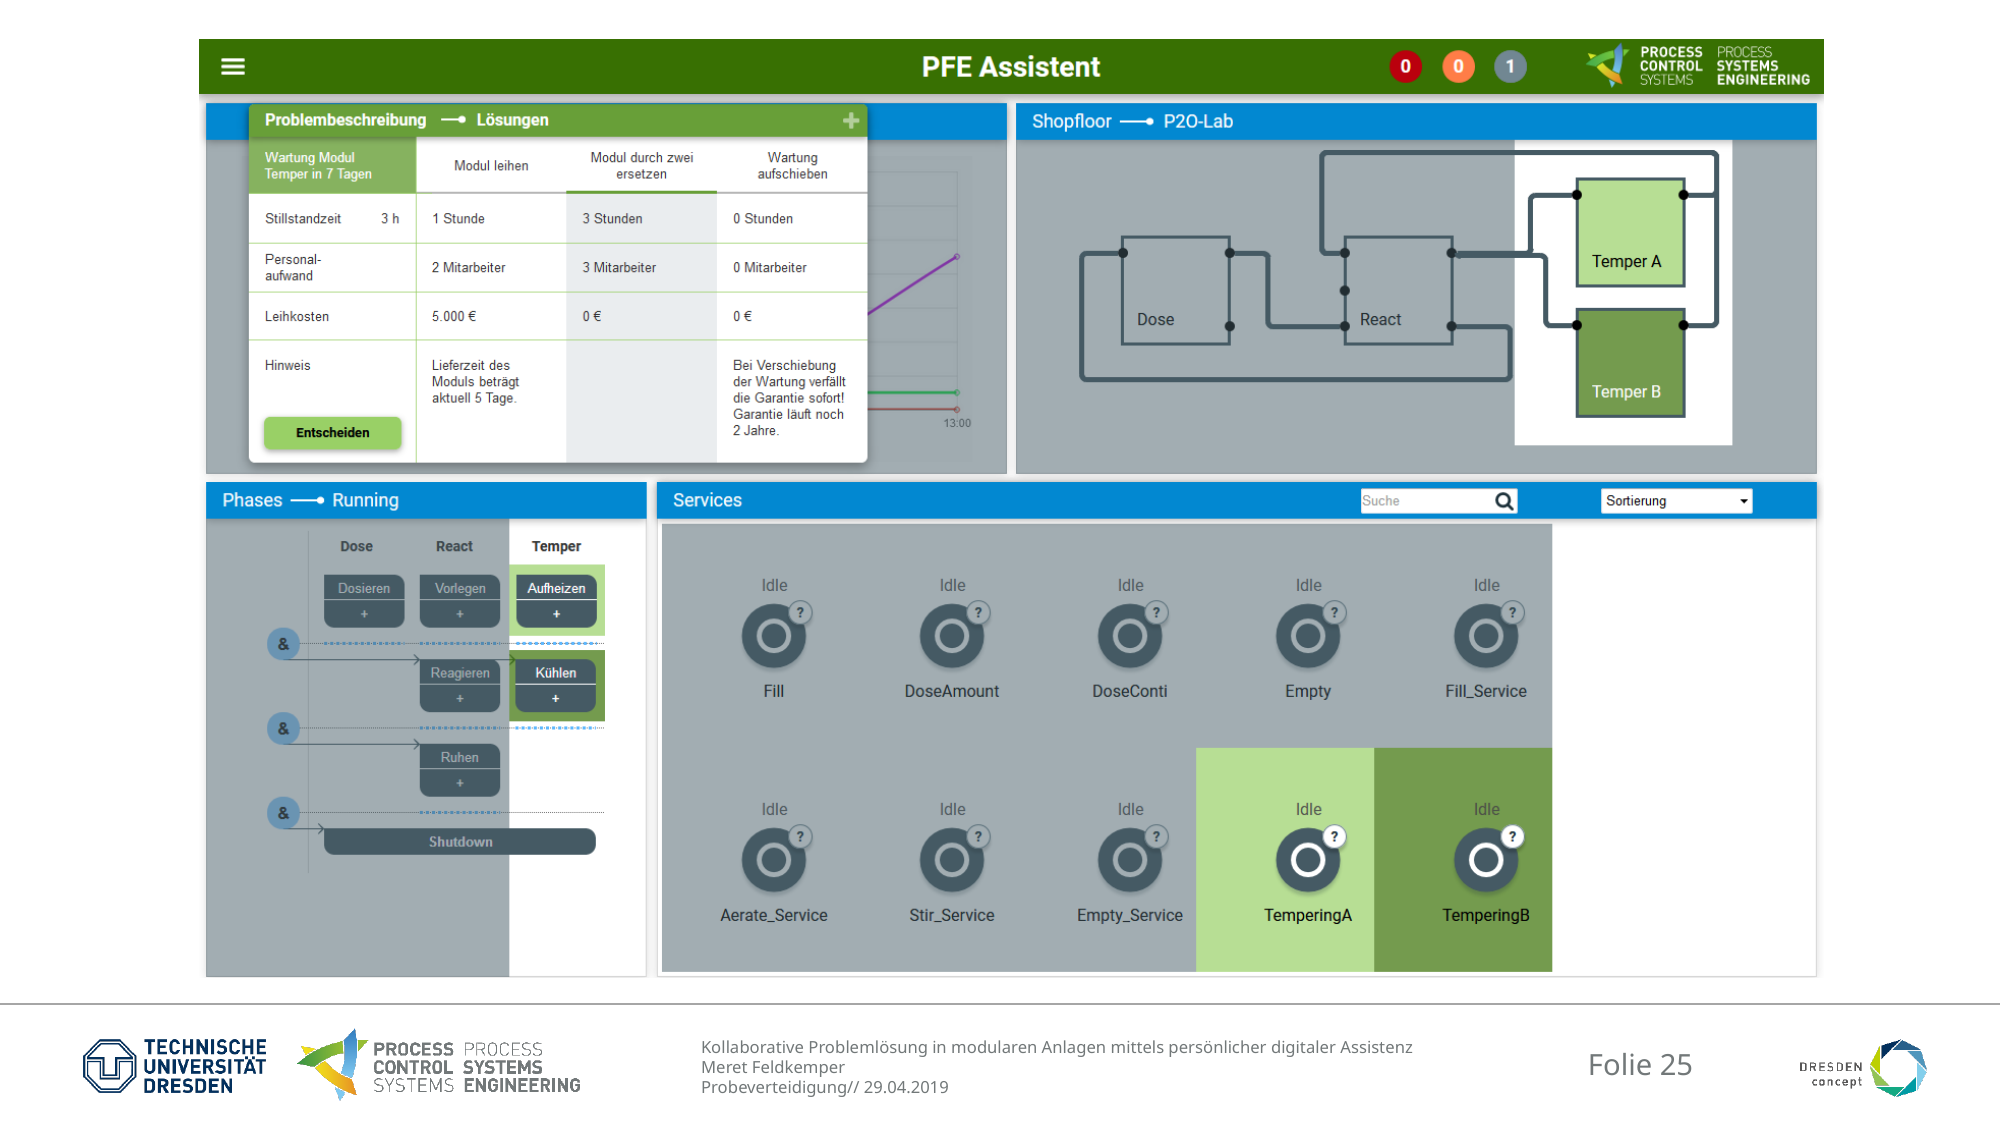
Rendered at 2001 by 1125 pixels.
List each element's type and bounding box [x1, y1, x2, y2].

picture [1800, 1039, 1927, 1097]
picture [297, 1028, 580, 1101]
list [199, 39, 1824, 978]
picture [83, 1039, 266, 1093]
